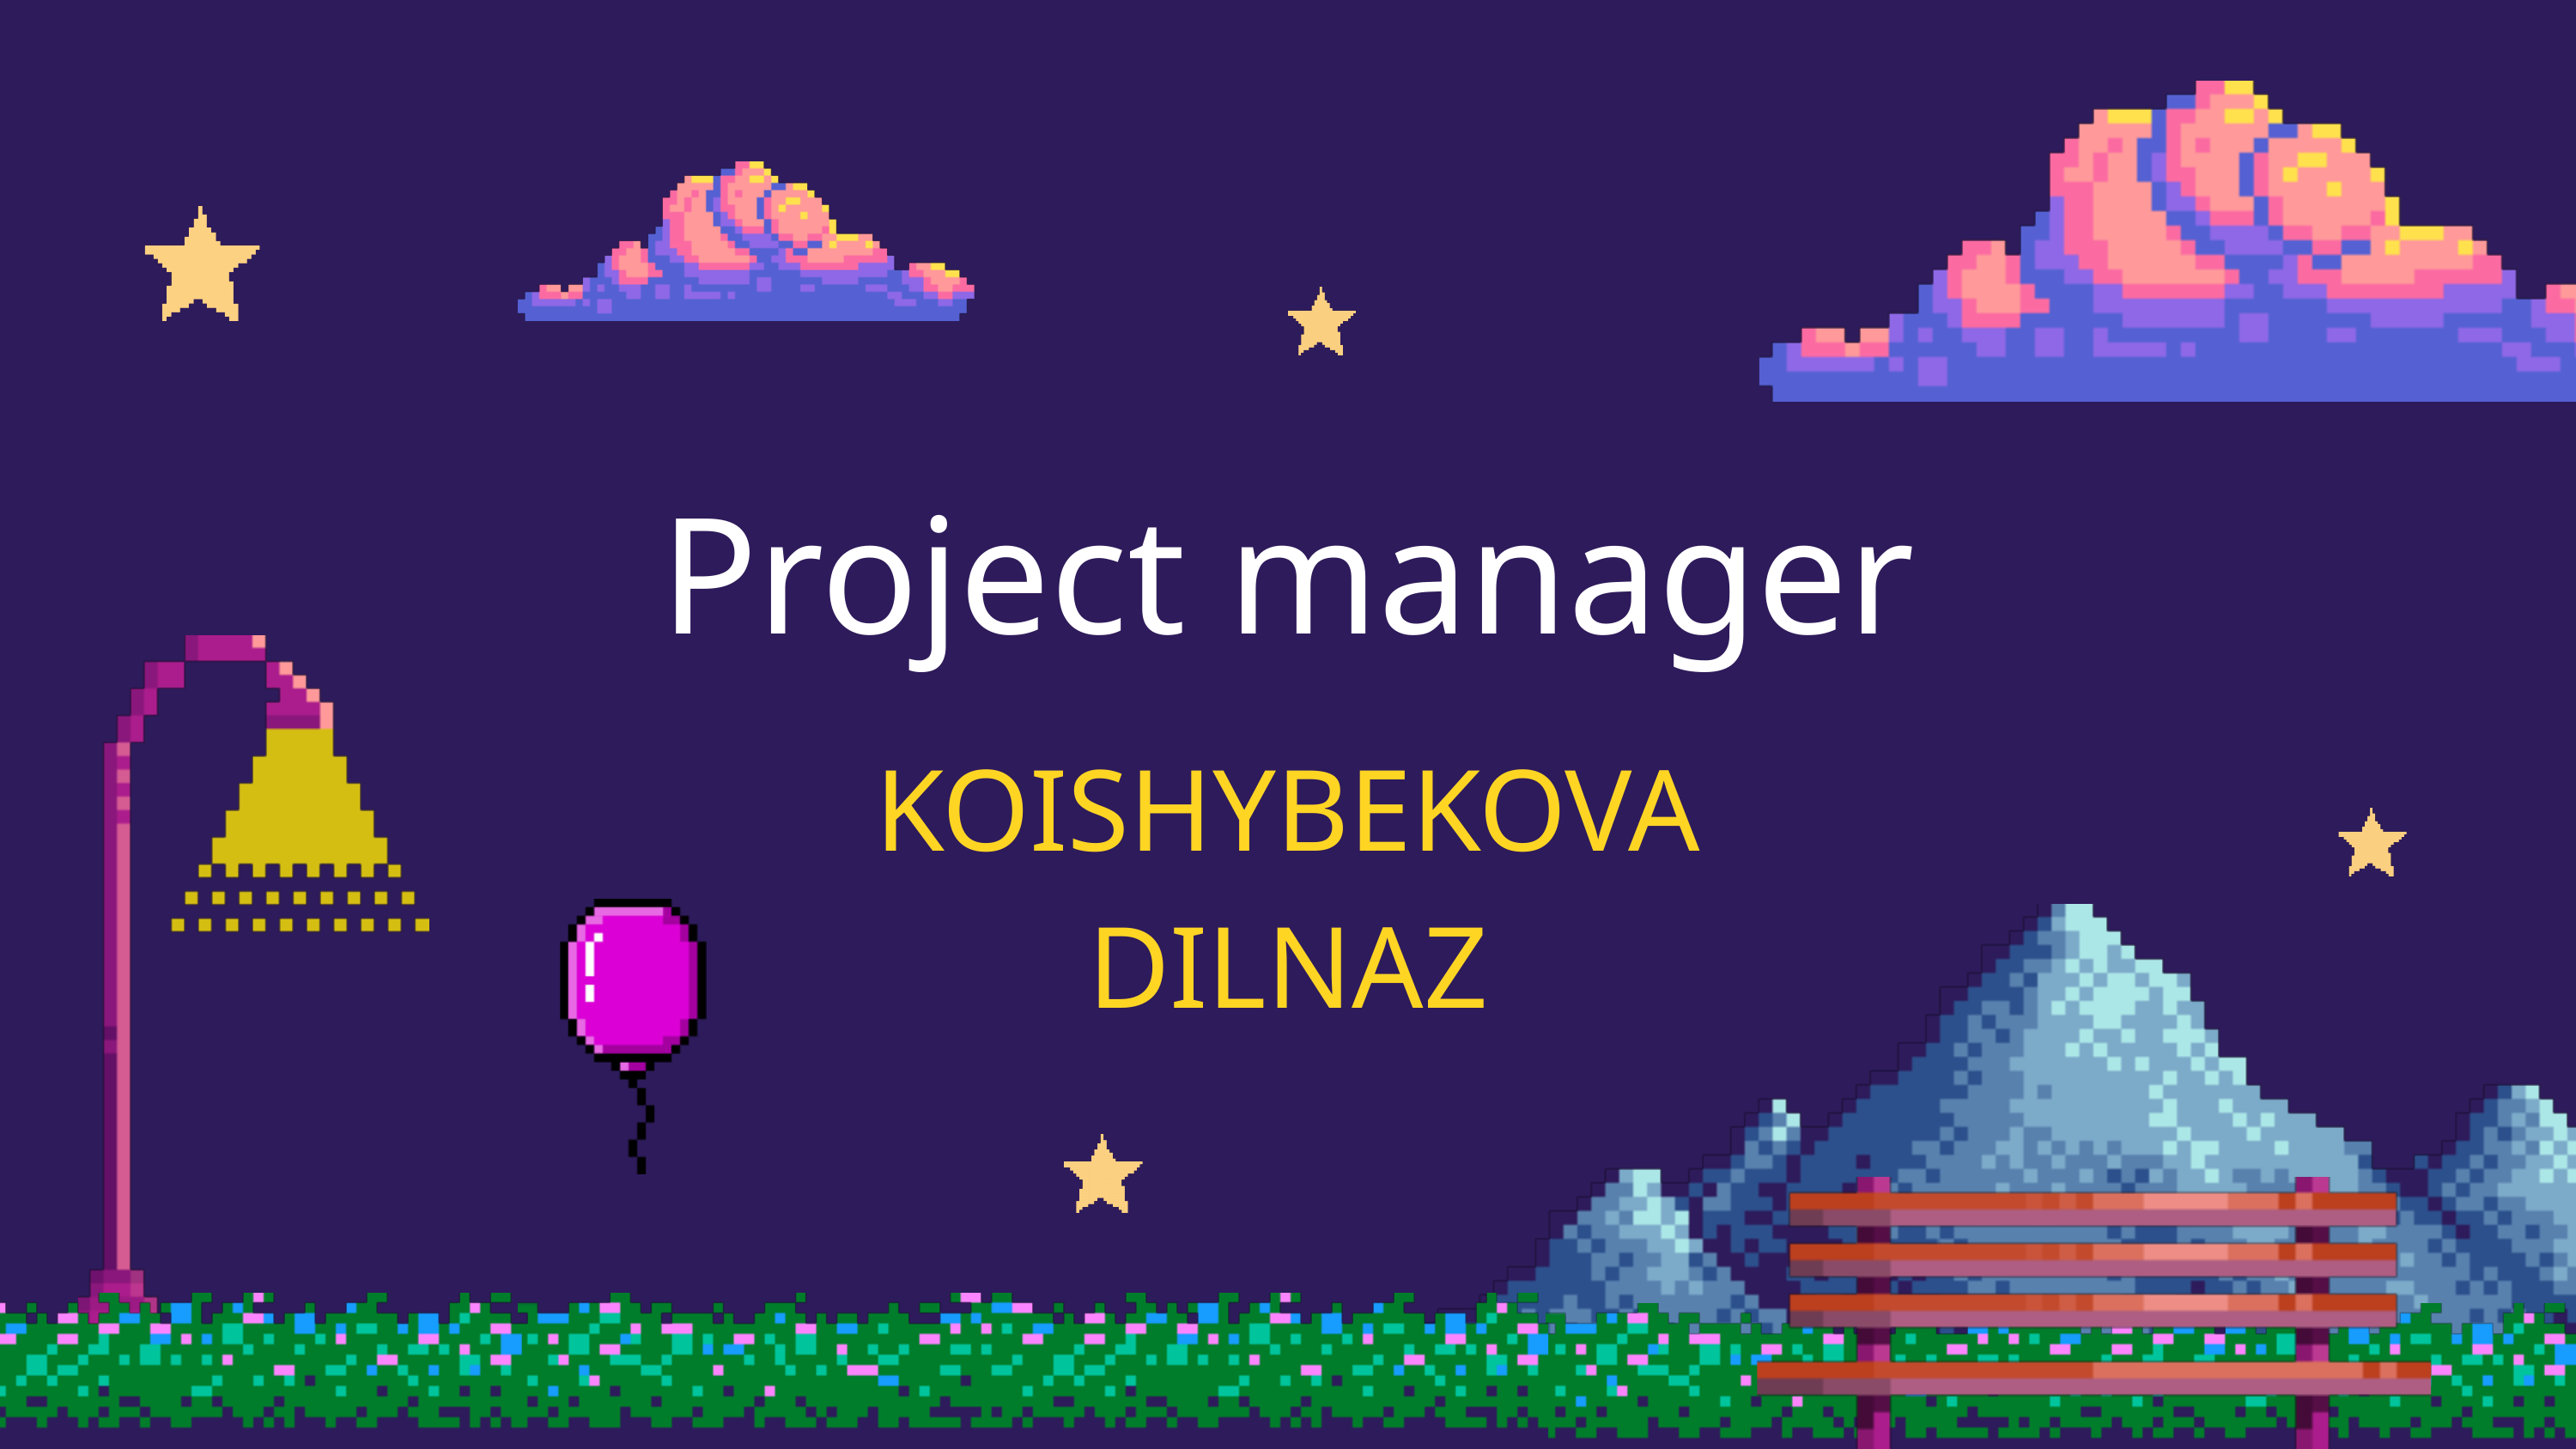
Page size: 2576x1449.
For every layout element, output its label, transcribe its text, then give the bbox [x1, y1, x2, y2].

text_box [2432, 1303, 2576, 1449]
text_box [0, 1293, 522, 1449]
text_box [77, 635, 429, 1293]
text_box [560, 899, 707, 1174]
text_box [522, 1293, 1549, 1449]
text_box KOISHYBEKOVA DILNAZ [703, 716, 1872, 1031]
text_box [1549, 1303, 1757, 1449]
text_box [1397, 904, 2576, 1303]
text_box [518, 161, 975, 321]
text_box [1064, 1134, 1143, 1213]
text_box [1757, 1177, 2432, 1449]
text_box [144, 206, 260, 321]
text_box [1759, 81, 2576, 402]
text_box [1287, 287, 1356, 355]
text_box [2338, 808, 2407, 876]
text_box Project manager [252, 497, 2324, 667]
